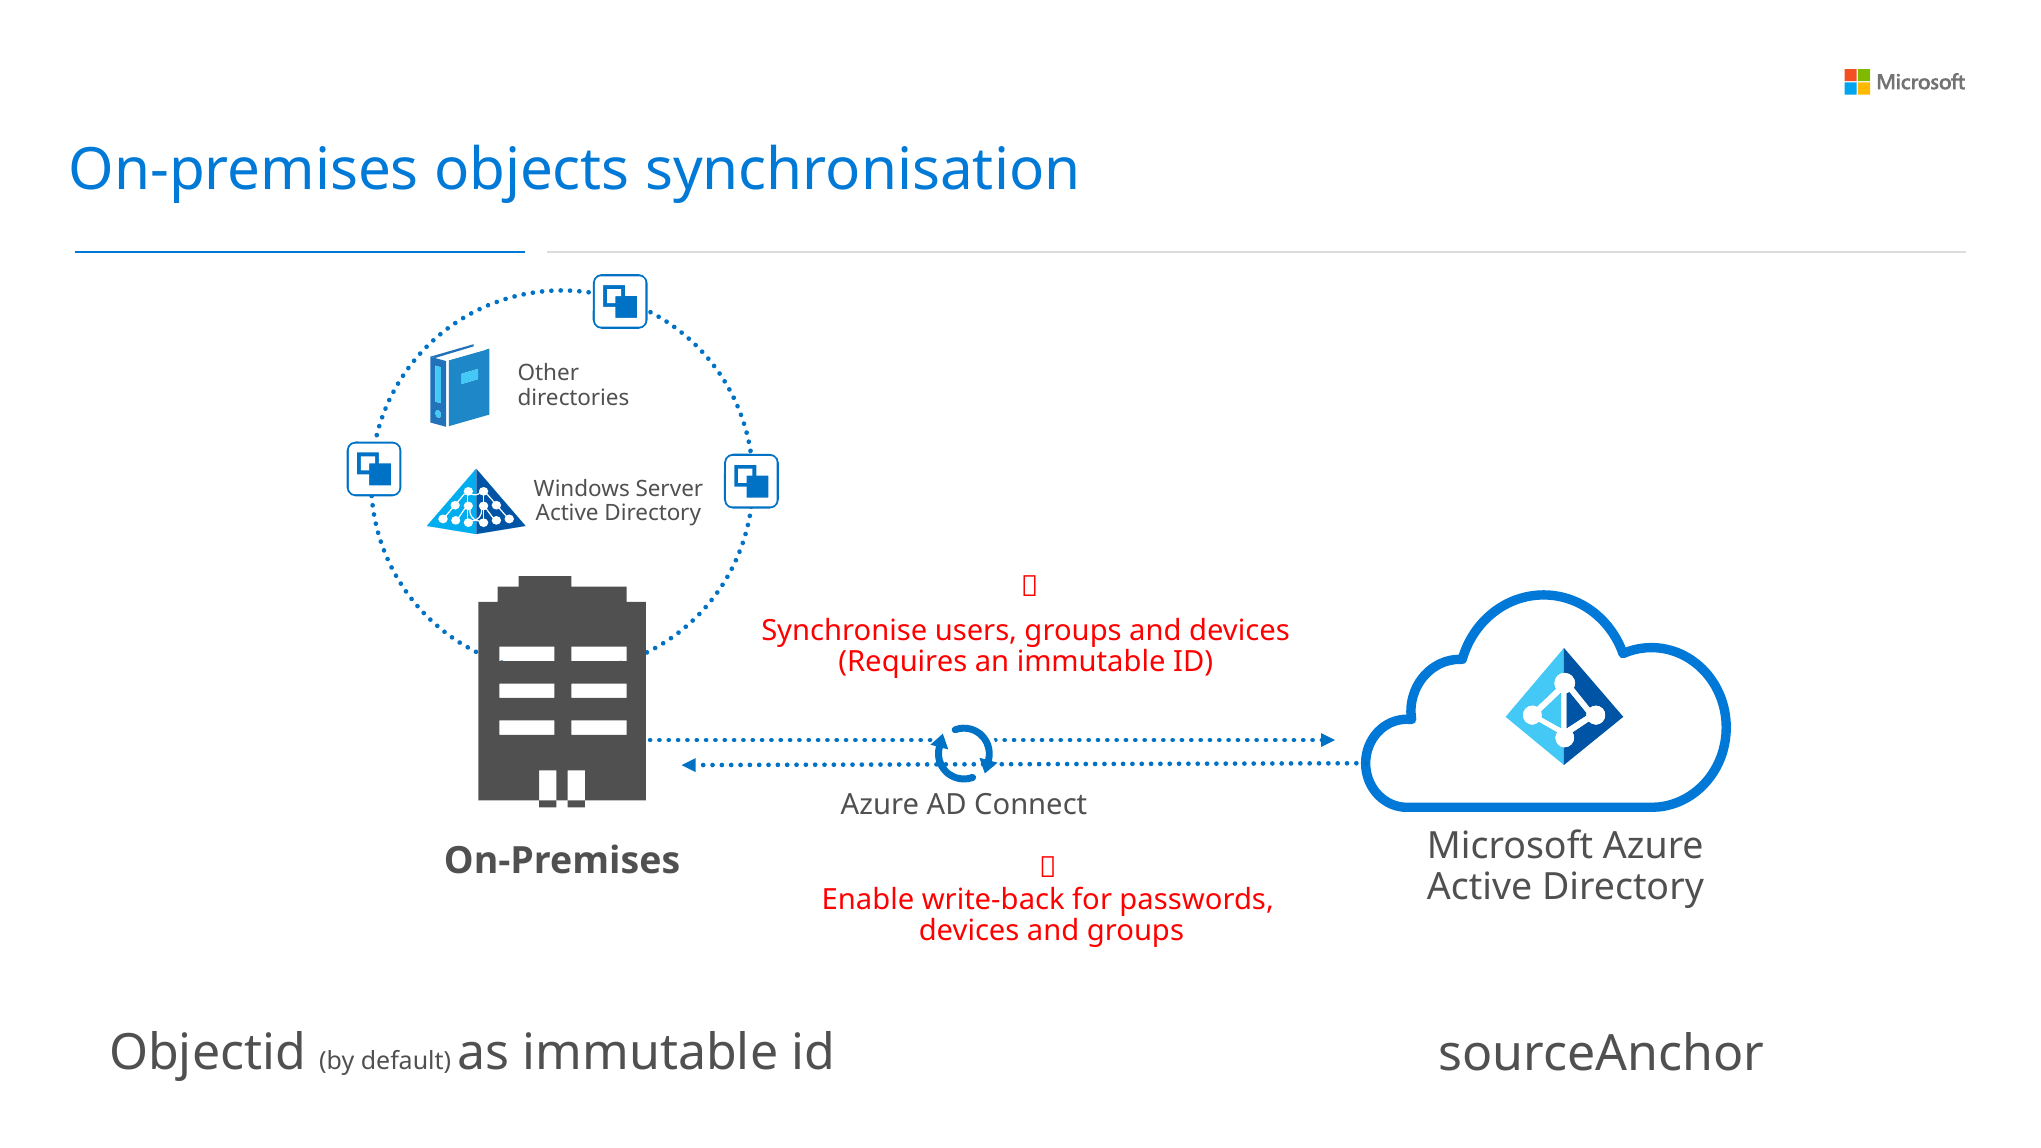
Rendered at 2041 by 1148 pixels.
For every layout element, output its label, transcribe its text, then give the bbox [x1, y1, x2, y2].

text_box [817, 766, 1111, 829]
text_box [430, 343, 694, 428]
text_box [426, 468, 707, 535]
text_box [817, 720, 1111, 763]
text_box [442, 575, 682, 890]
text_box  Synchronise users, groups and devices (Requires an immutable ID) [731, 547, 1321, 702]
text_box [1365, 569, 1740, 917]
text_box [346, 441, 402, 497]
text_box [723, 453, 780, 509]
text_box [371, 290, 751, 630]
text_box Objectid (by default) as immutable id [79, 1002, 866, 1104]
text_box sourceAnchor [1408, 1003, 1795, 1106]
text_box  Enable write-back for passwords, devices and groups [791, 828, 1312, 971]
list On-premises objects synchronisation [45, 120, 1968, 200]
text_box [592, 273, 648, 330]
